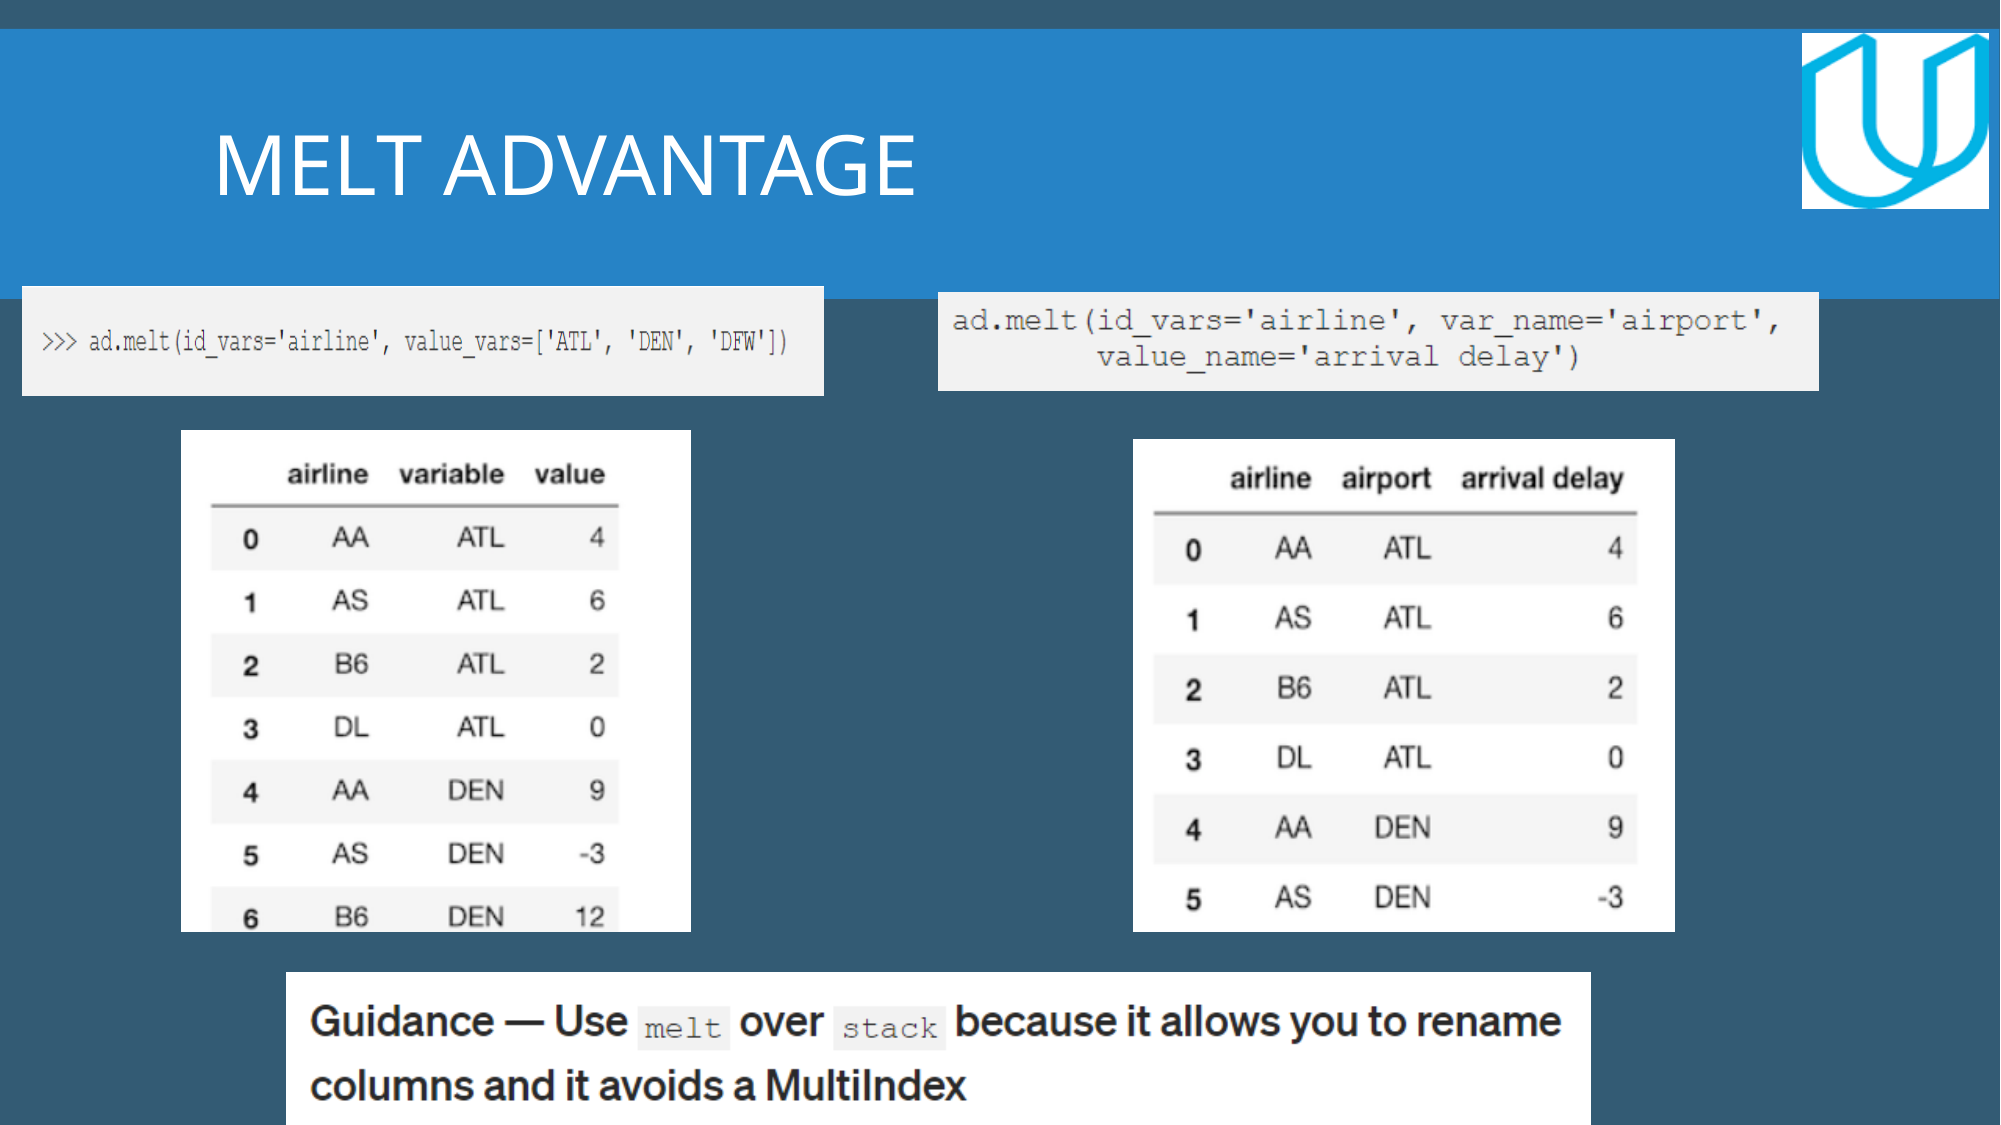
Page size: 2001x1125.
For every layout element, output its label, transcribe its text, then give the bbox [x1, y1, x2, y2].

picture [1933, 47, 1974, 167]
picture [22, 286, 825, 397]
picture [938, 291, 1819, 391]
picture [1133, 438, 1675, 932]
picture [286, 972, 1591, 1125]
picture [1802, 33, 1989, 167]
title Melt advantage [197, 46, 1803, 295]
picture [180, 429, 691, 932]
picture [1816, 47, 1912, 197]
picture [1803, 159, 1866, 209]
picture [1876, 124, 1989, 209]
